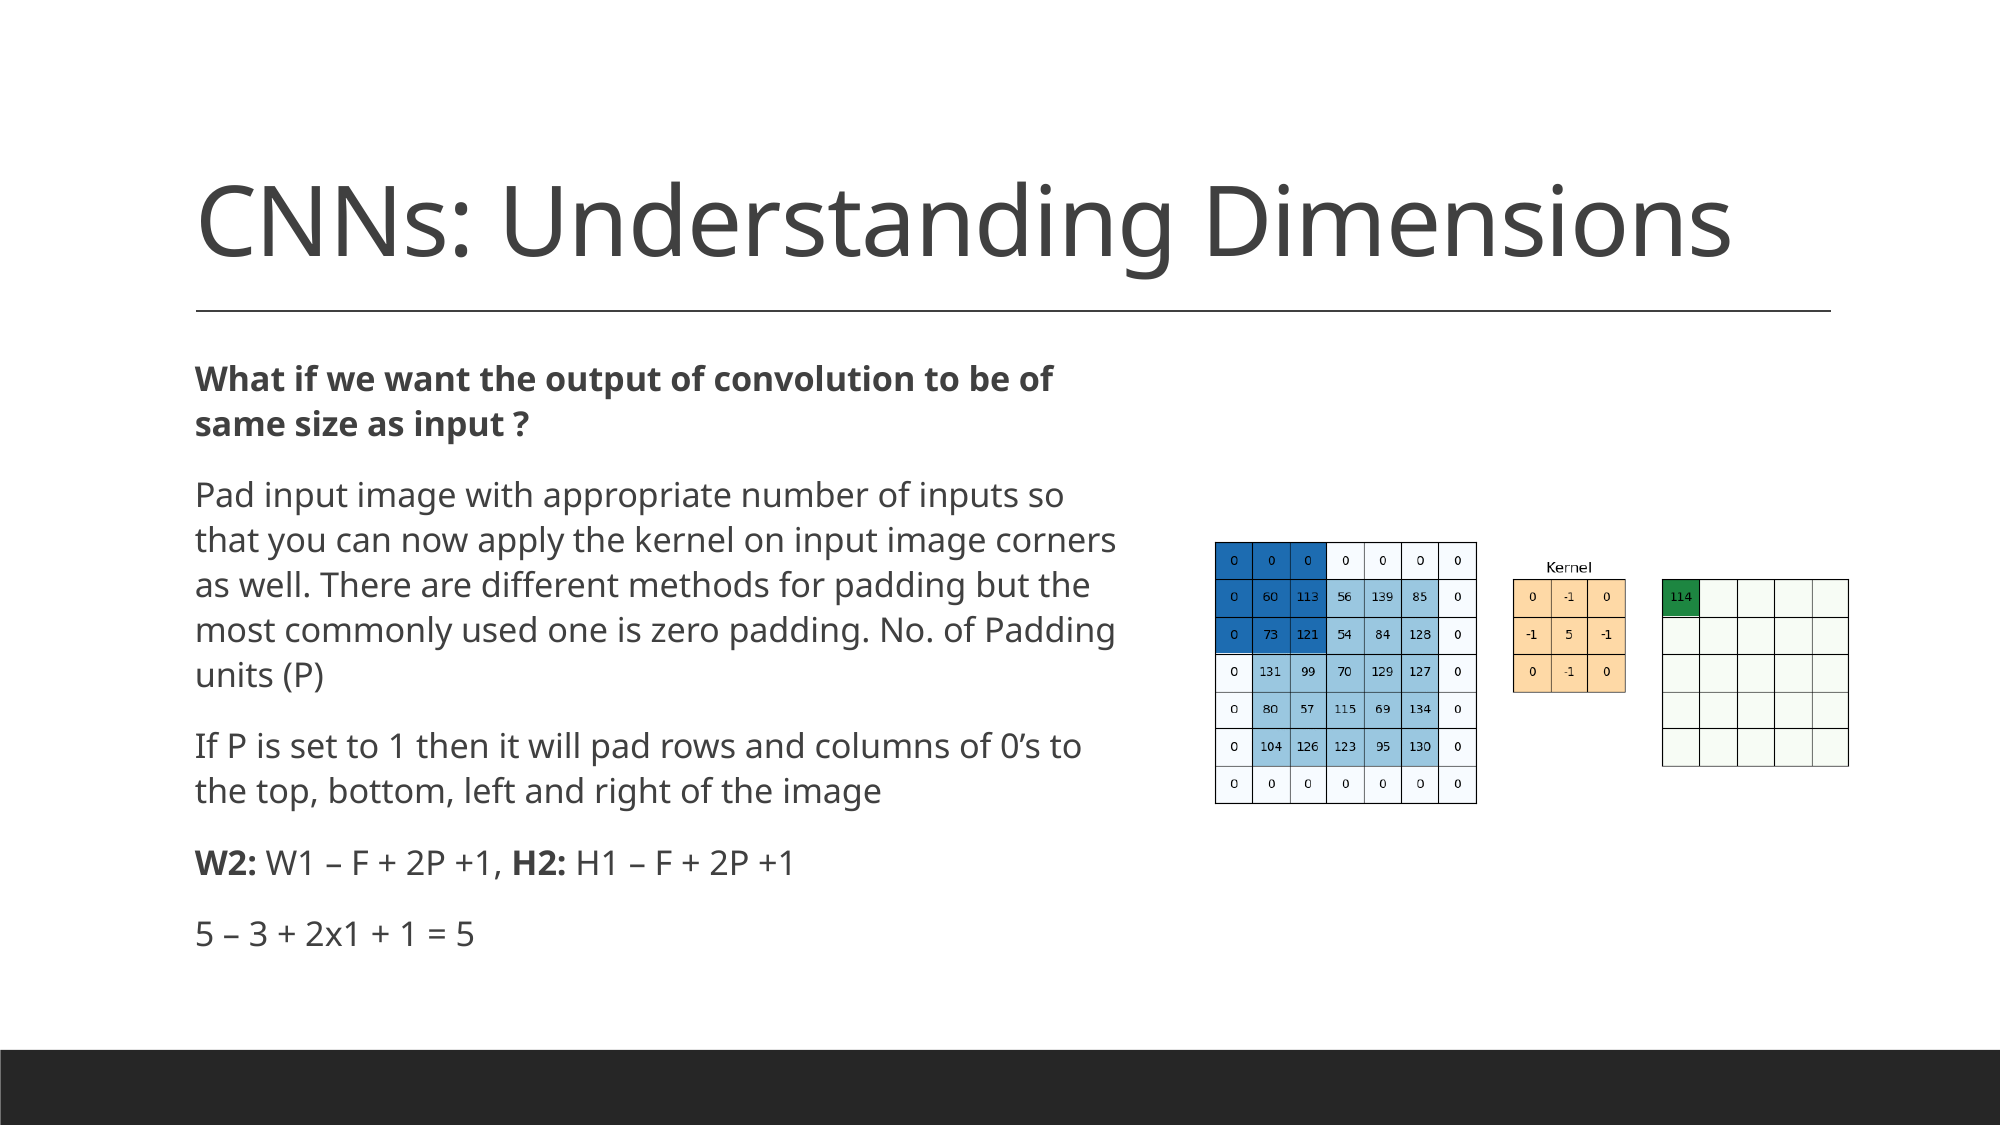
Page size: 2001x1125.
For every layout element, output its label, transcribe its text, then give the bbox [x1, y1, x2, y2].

title CNNs: Understanding Dimensions [180, 47, 1830, 285]
list What if we want the output of convolution to be of same size as input ? Pad input image with appropriate number of inputs so that you can now apply the kernel on input image corners as well. There are different methods for padding but the most commonly used one is zero padding. No. of Padding units (P) If P is set to 1 then it will pad rows and columns of 0’s to the top, bottom, left and right of the image W2: W1 – F + 2P +1, H2: H1 – F + 2P +1 5 – 3 + 2x1 + 1 = 5 [180, 345, 1122, 963]
picture [1176, 491, 1873, 841]
